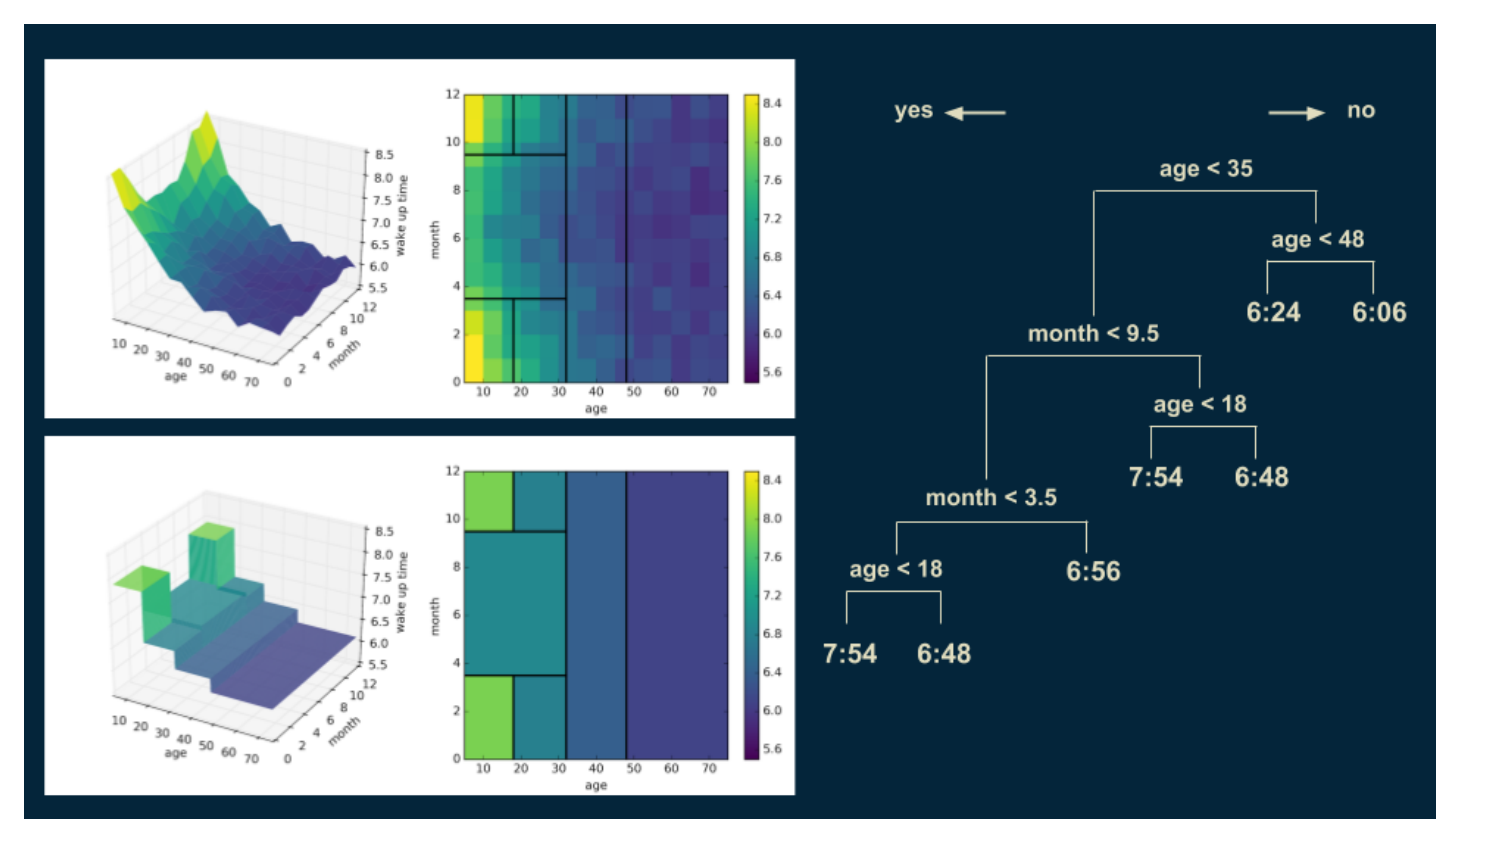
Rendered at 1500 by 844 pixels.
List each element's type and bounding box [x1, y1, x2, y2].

picture [24, 24, 1437, 819]
